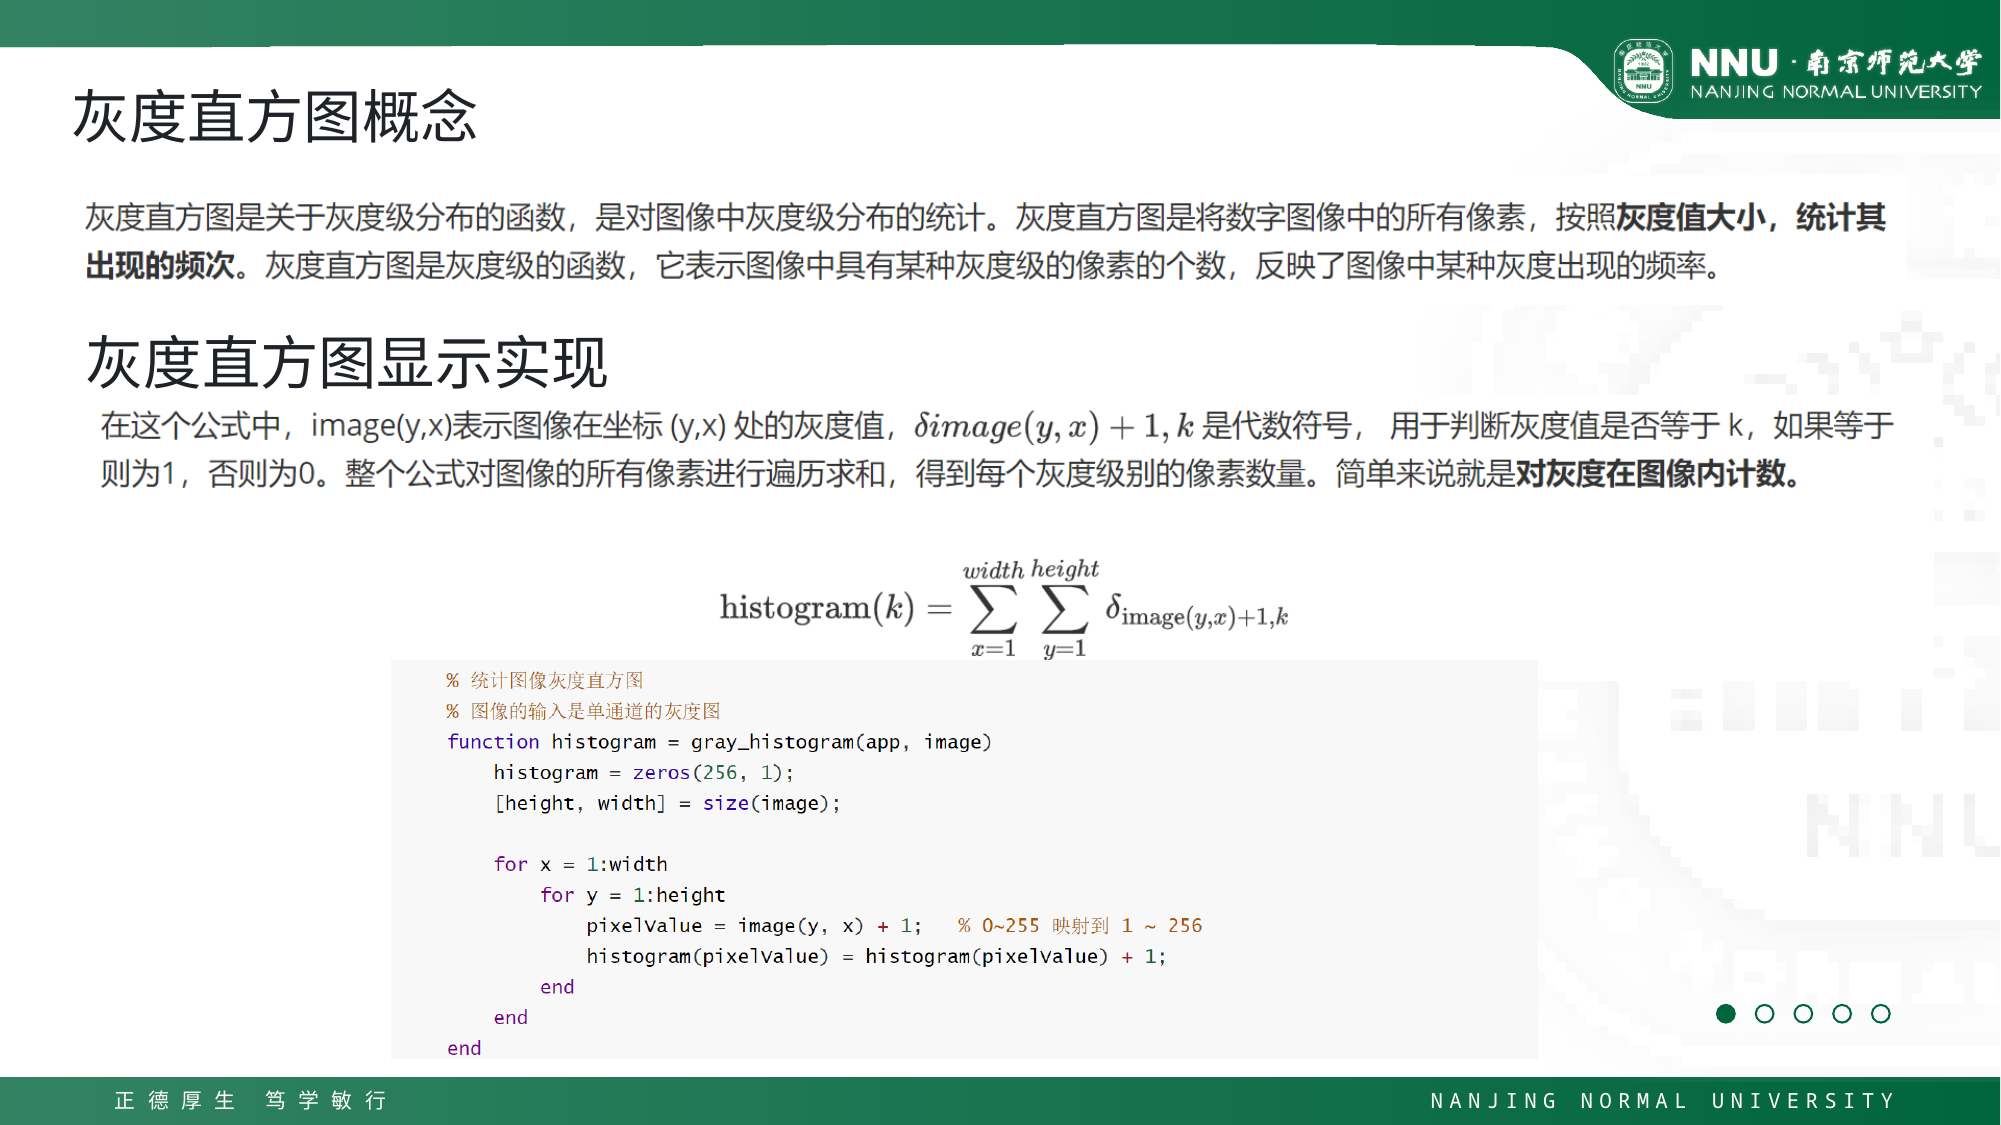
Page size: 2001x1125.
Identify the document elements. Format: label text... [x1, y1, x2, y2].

picture [60, 175, 1907, 305]
text_box 灰度直方图显示实现 [70, 319, 625, 395]
text_box 灰度直方图概念 [56, 72, 494, 158]
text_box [1716, 1004, 1890, 1023]
picture [55, 395, 1935, 1059]
